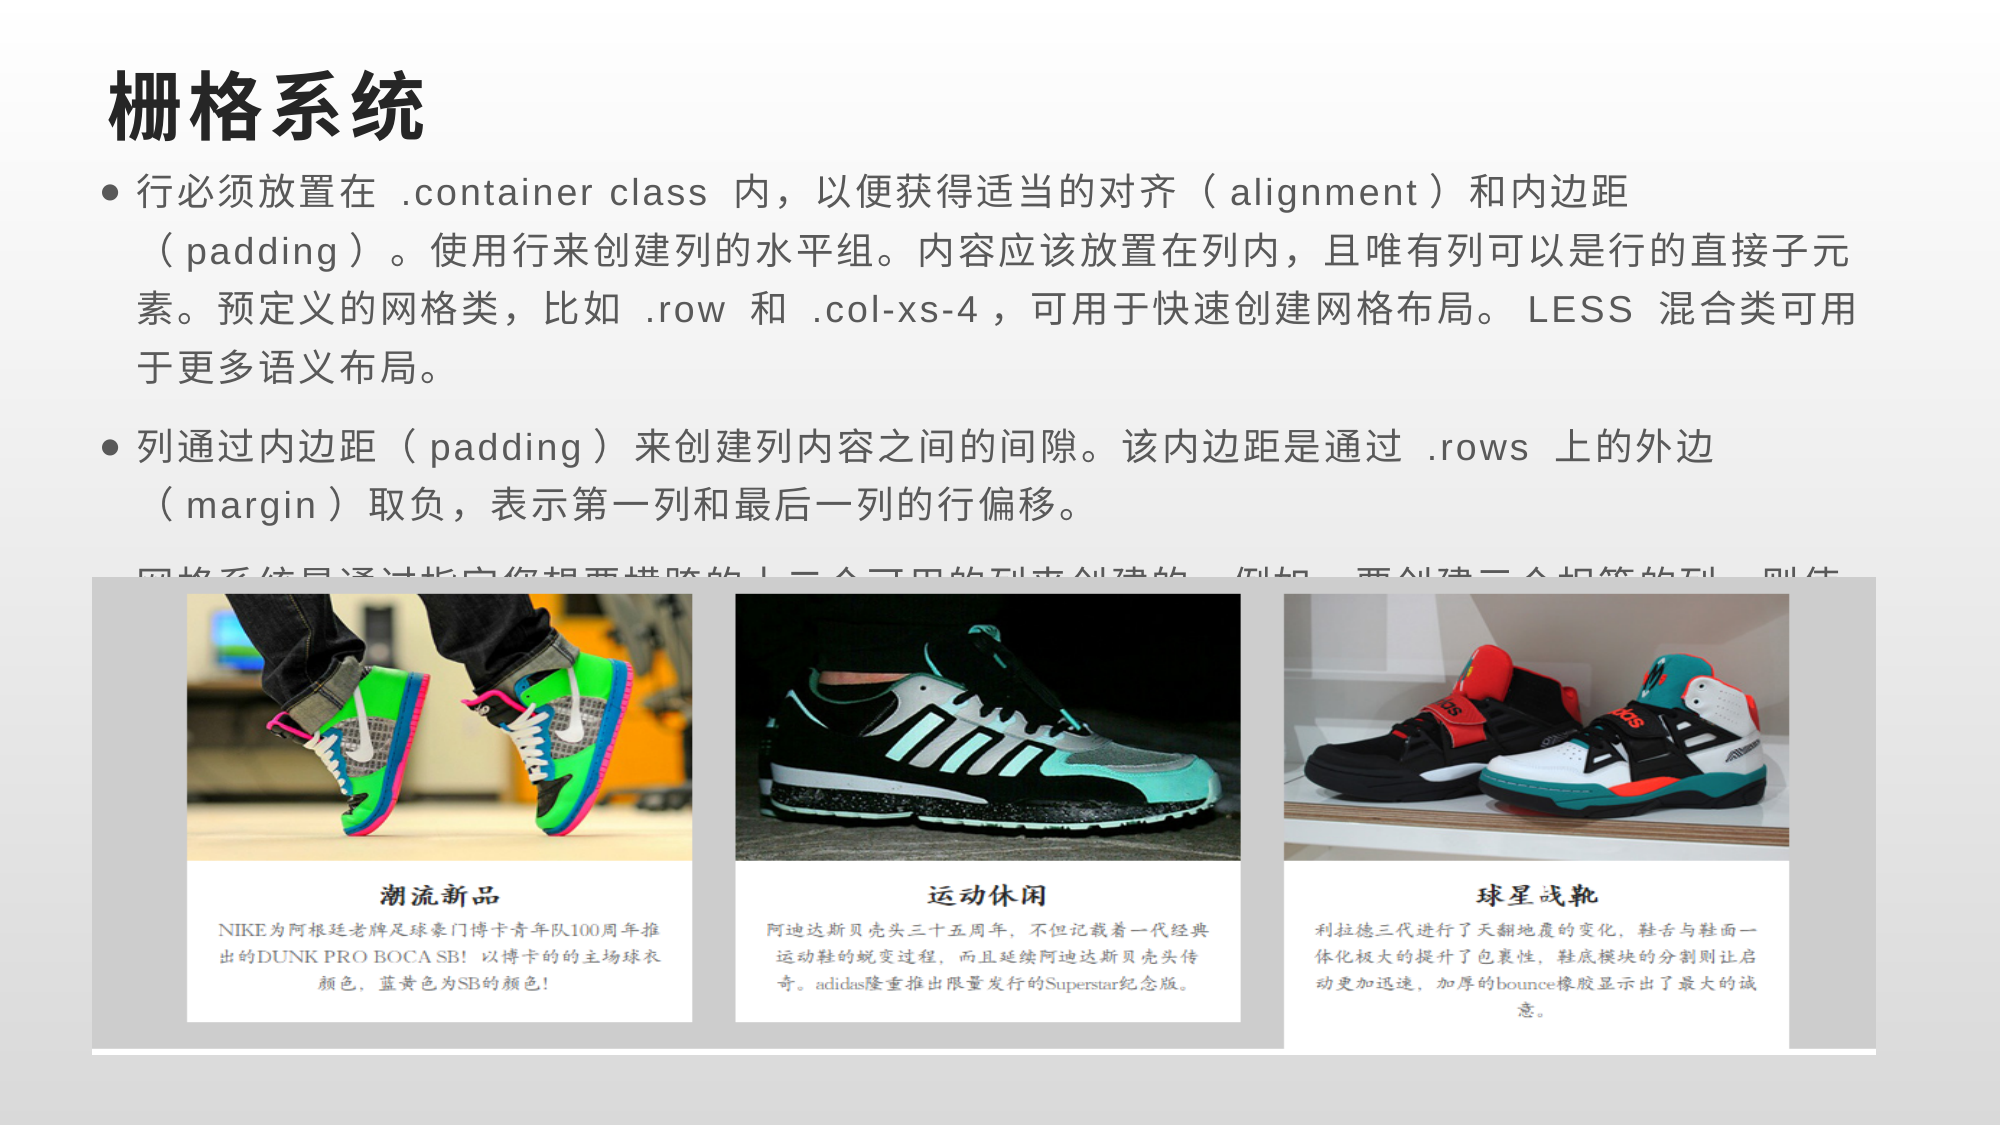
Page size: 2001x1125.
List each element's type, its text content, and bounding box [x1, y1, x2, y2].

picture [92, 577, 1876, 1055]
list 行必须放置在 .container class 内，以便获得适当的对齐（alignment）和内边距（padding）。使用行来创建列的水平组。内容应该放置在列内，且唯有列可以是行的直接子元素。预定义的网格类，比如 .row 和 .col-xs-4，可用于快速创建网格布局。LESS 混合类可用于更多语义布局。 列通过内边距（padding）来创建列内容之间的间隙。该内边距是通过 .rows 上的外边（margin）取负，表示第一列和最后一列的行偏移。 网格系统是通过指定您想要横跨的十二个可用的列来创建的。例如，要创建三个相等的列，则使用三个 .col-xs-4。 [84, 147, 1884, 928]
title 栅格系统 [92, 46, 1892, 163]
